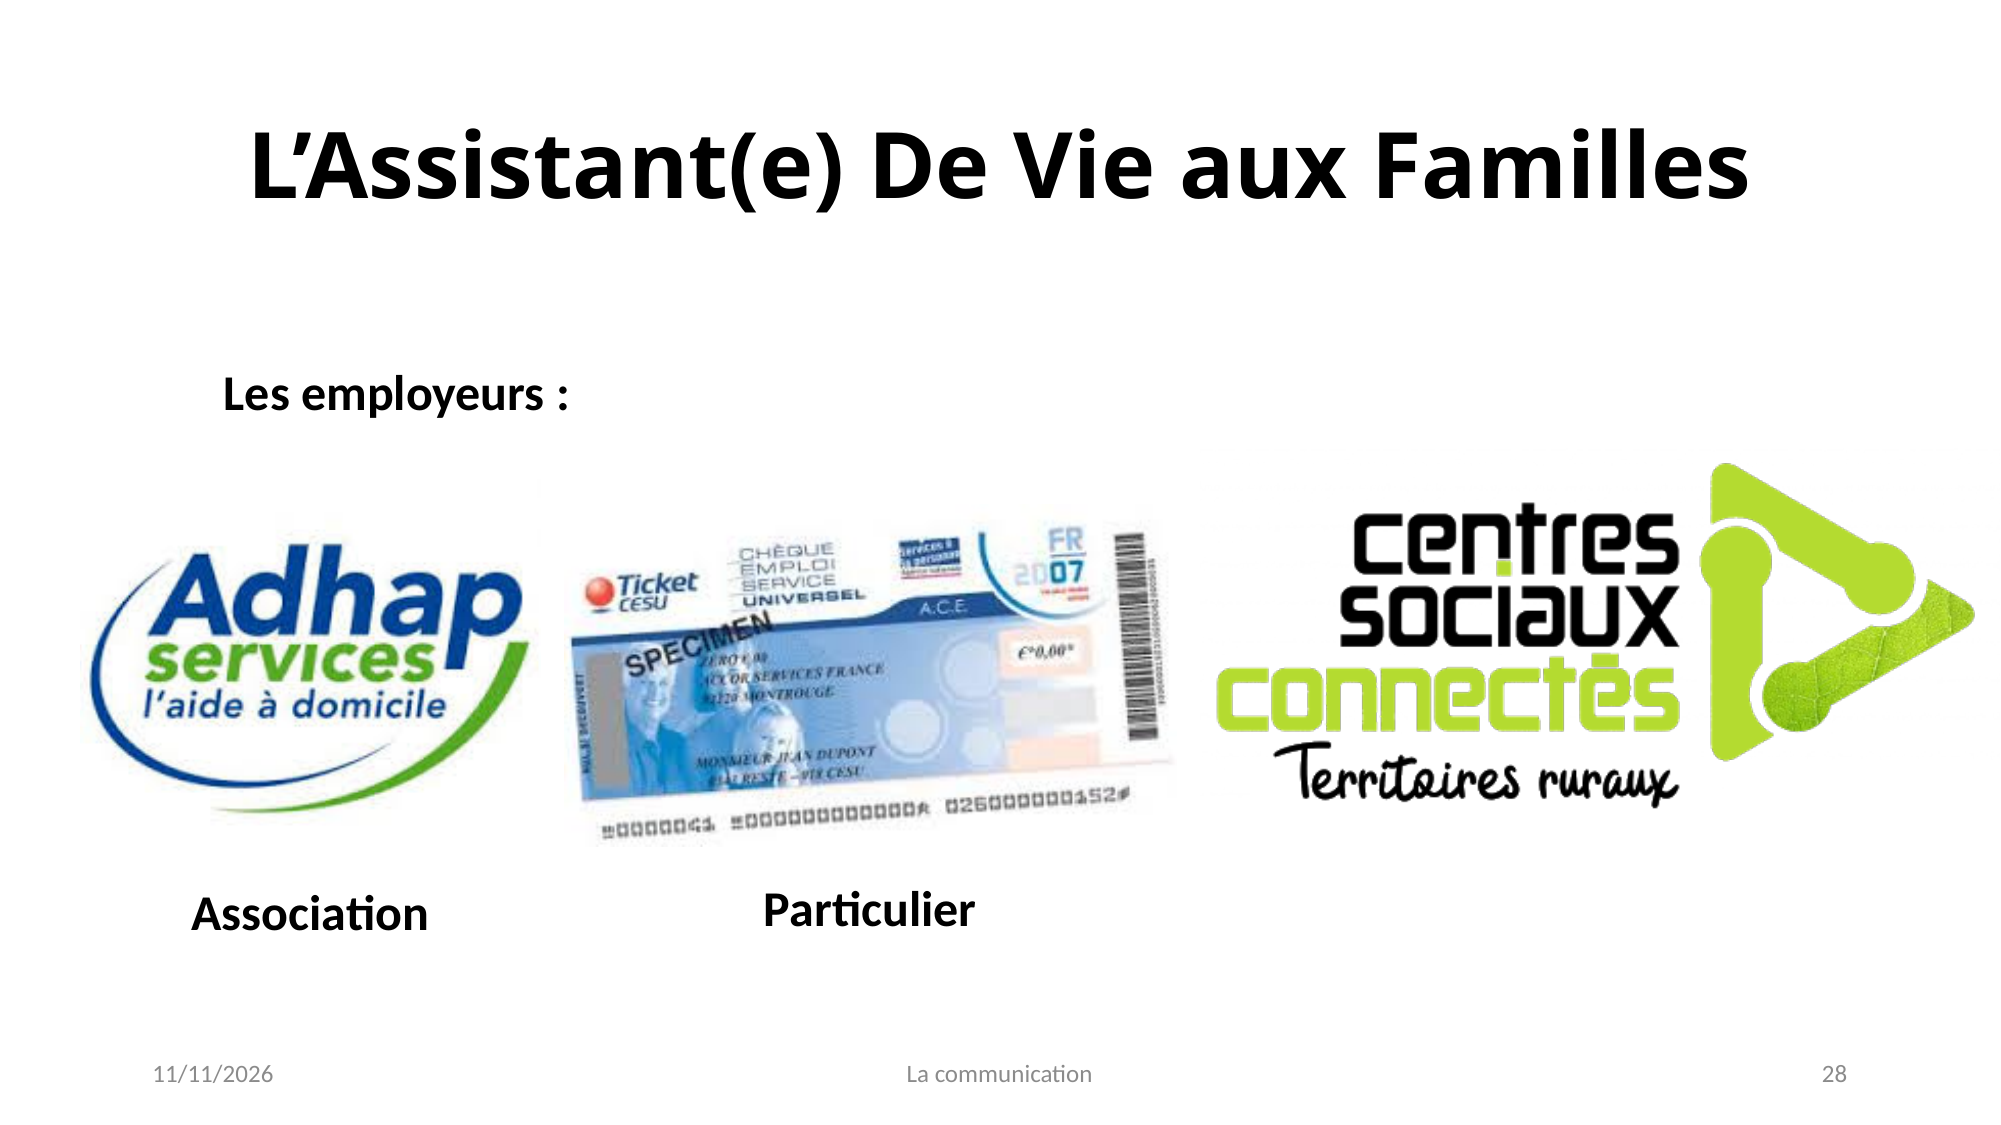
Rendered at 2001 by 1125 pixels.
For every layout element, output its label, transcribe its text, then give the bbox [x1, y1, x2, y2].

slide_number 28 [1412, 1042, 1863, 1103]
picture [80, 448, 541, 910]
picture [564, 504, 1177, 847]
text_box Particulier [564, 869, 1177, 944]
text_box Association [80, 910, 541, 948]
text_box Les employeurs : [209, 352, 588, 428]
title L’Assistant(e) De Vie aux Familles [137, 59, 1863, 278]
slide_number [137, 1042, 588, 1103]
footer La communication [662, 1042, 1338, 1103]
picture [1199, 448, 2000, 821]
